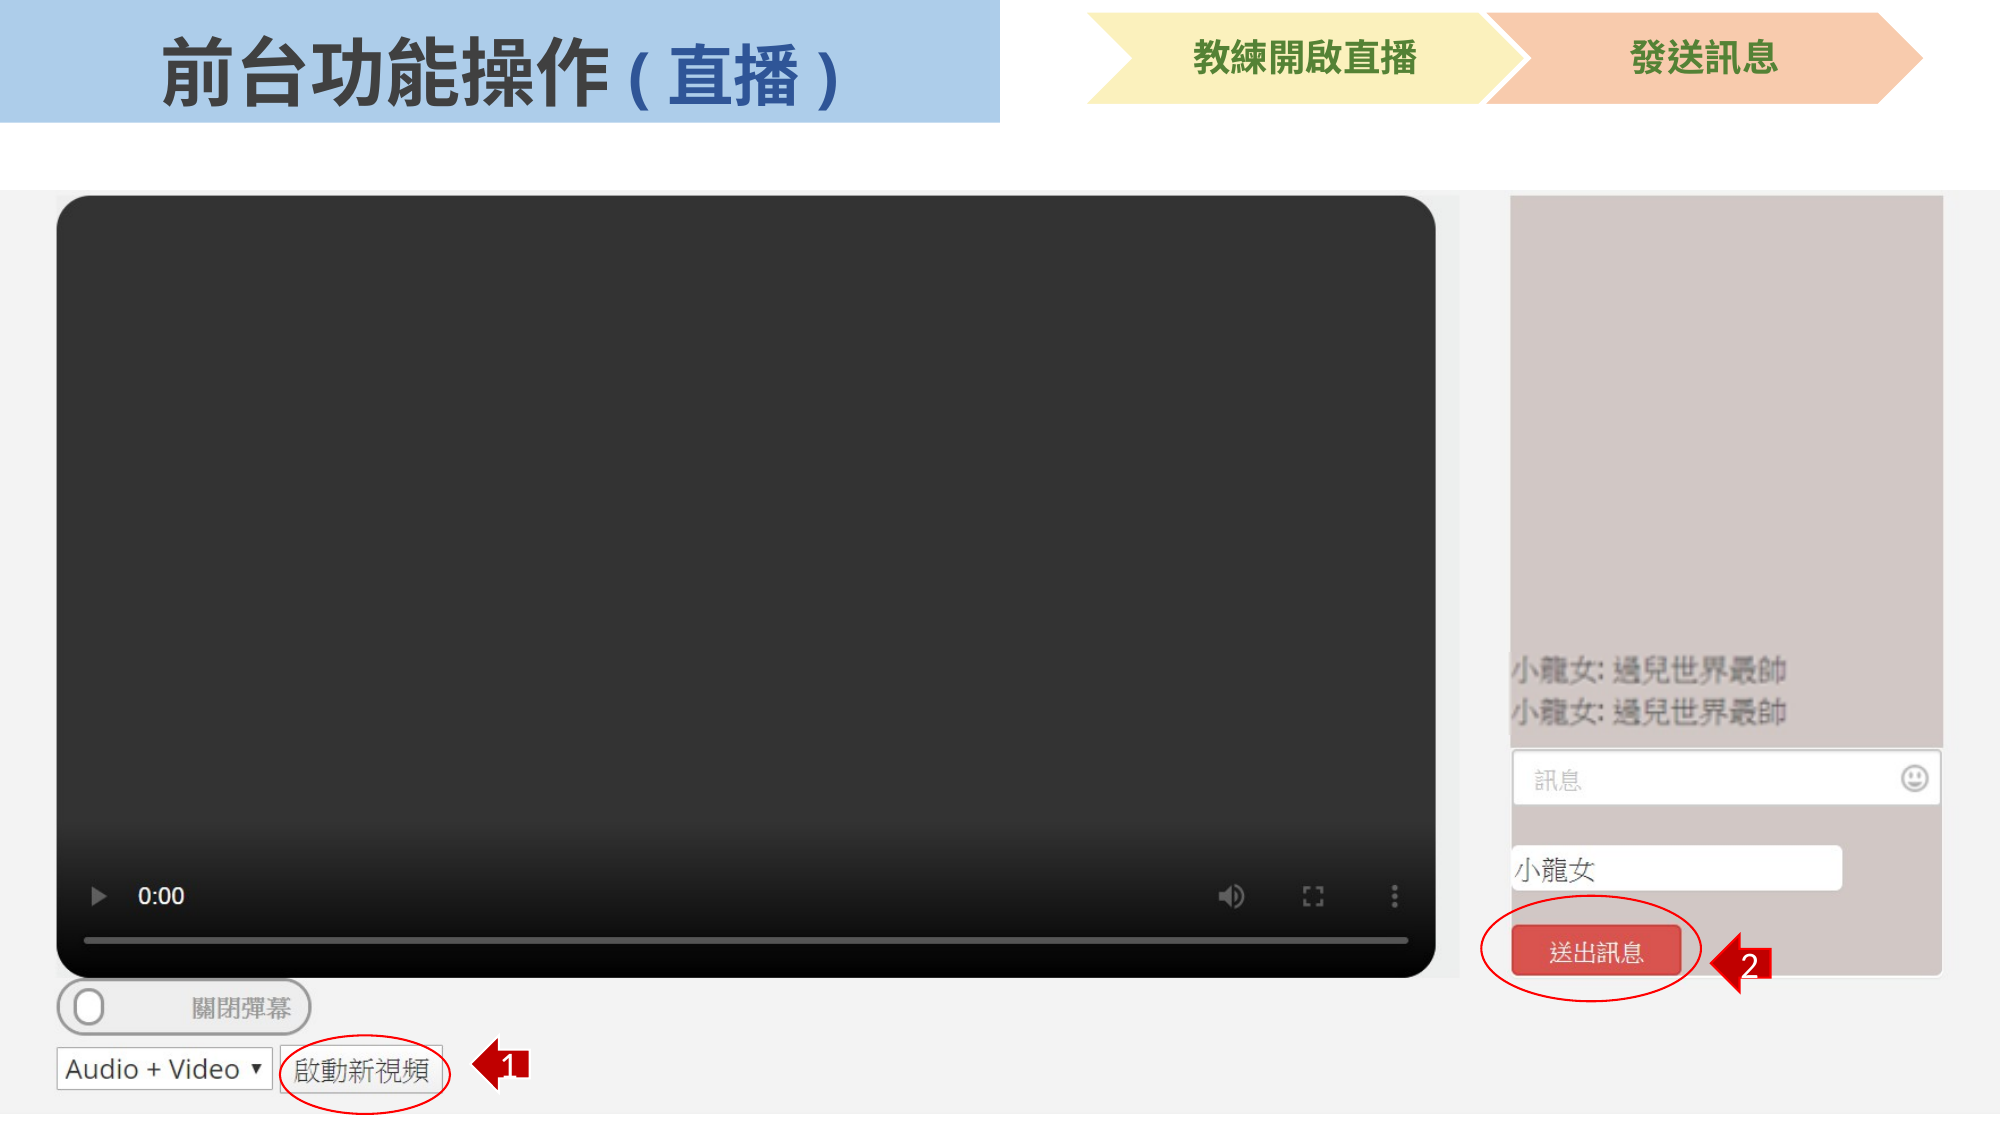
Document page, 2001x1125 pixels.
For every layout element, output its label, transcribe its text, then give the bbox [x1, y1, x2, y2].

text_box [1082, 10, 1928, 106]
text_box 前台功能操作(直播) [0, 0, 1000, 123]
picture [0, 190, 2000, 1114]
